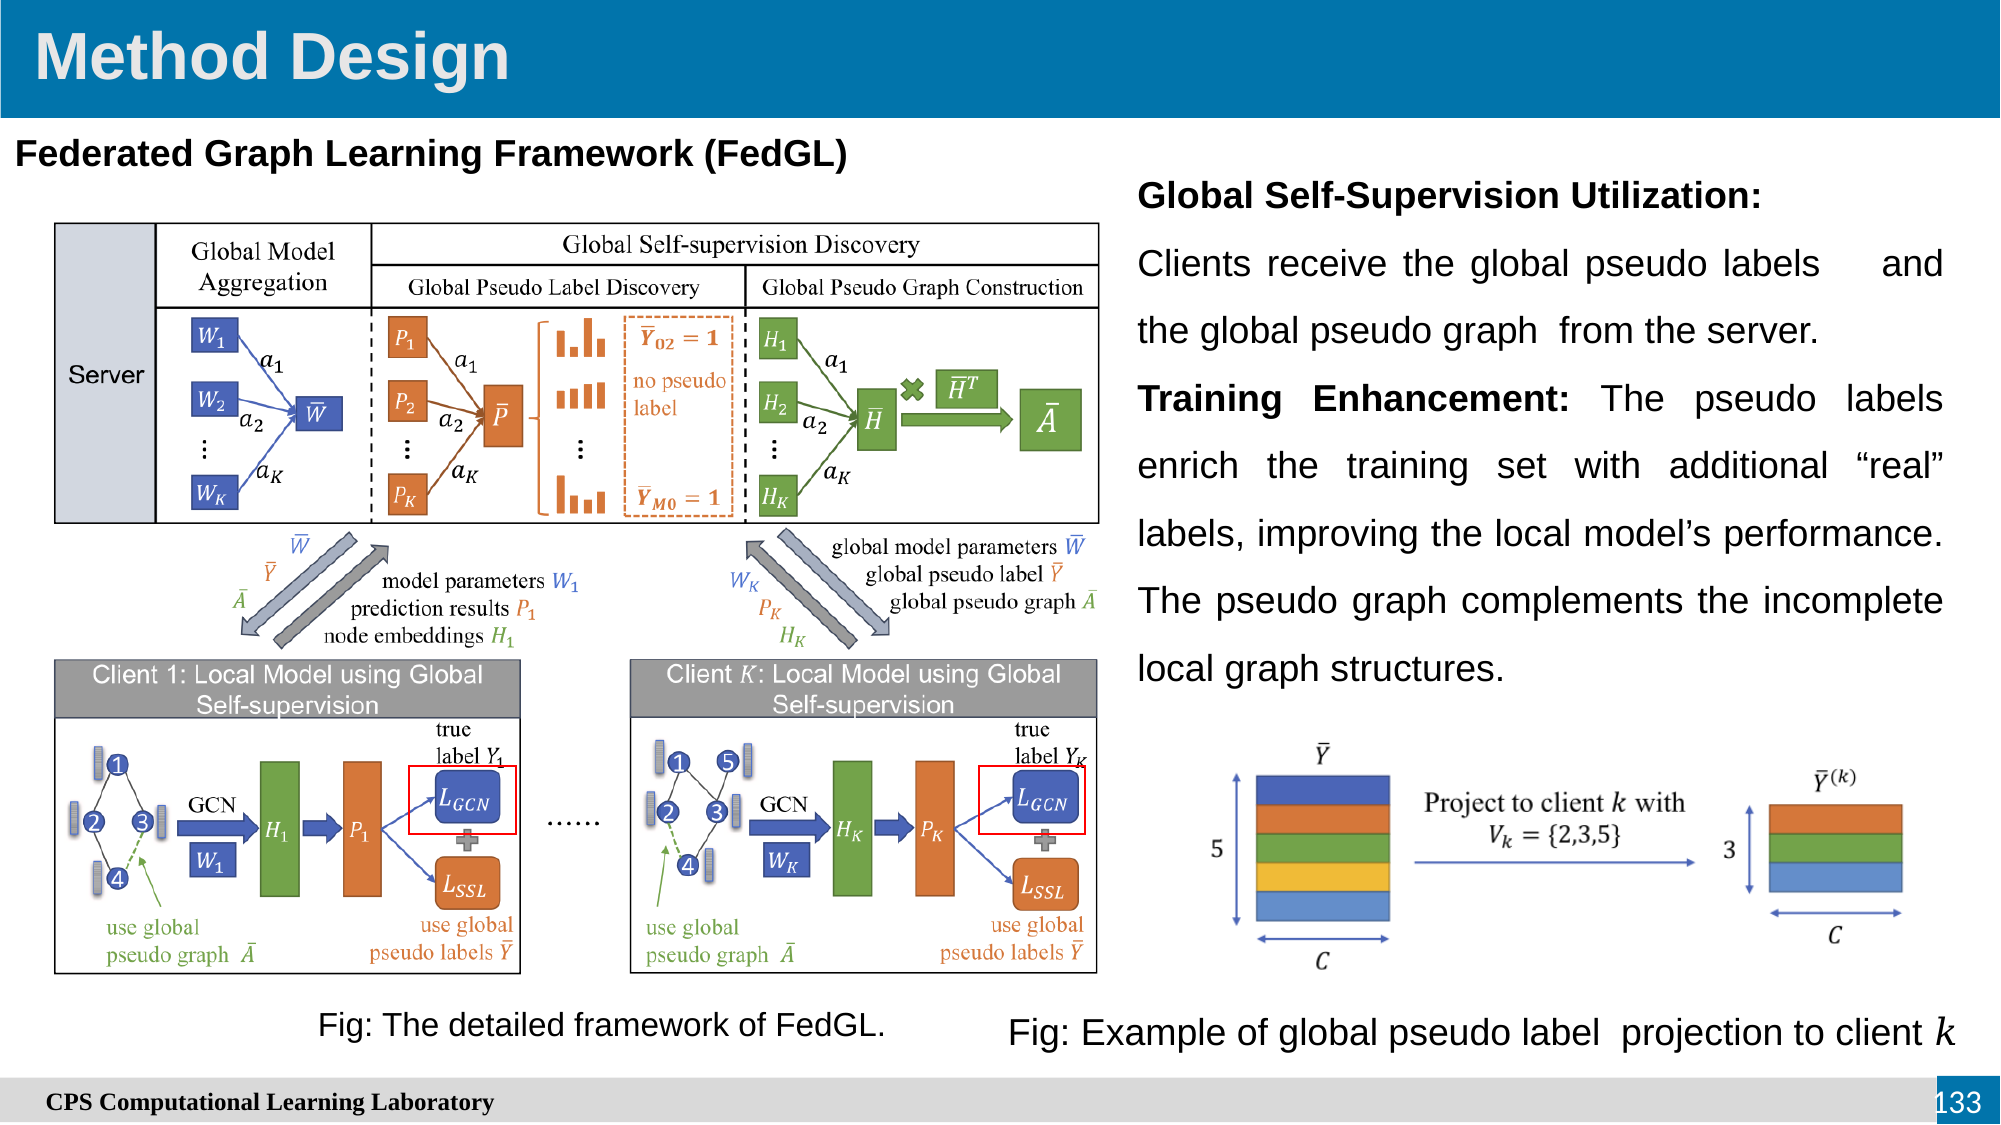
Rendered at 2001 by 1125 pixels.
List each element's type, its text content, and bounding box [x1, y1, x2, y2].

picture [1194, 732, 1924, 984]
text_box 133 [1903, 1070, 1997, 1074]
text_box Method Design [19, 5, 826, 100]
text_box Federated Graph Learning Framework (FedGL) [0, 121, 1005, 182]
text_box [0, 0, 2000, 119]
picture [24, 210, 1123, 997]
text_box Fig: The detailed framework of FedGL. [303, 997, 918, 1051]
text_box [0, 1074, 2000, 1125]
